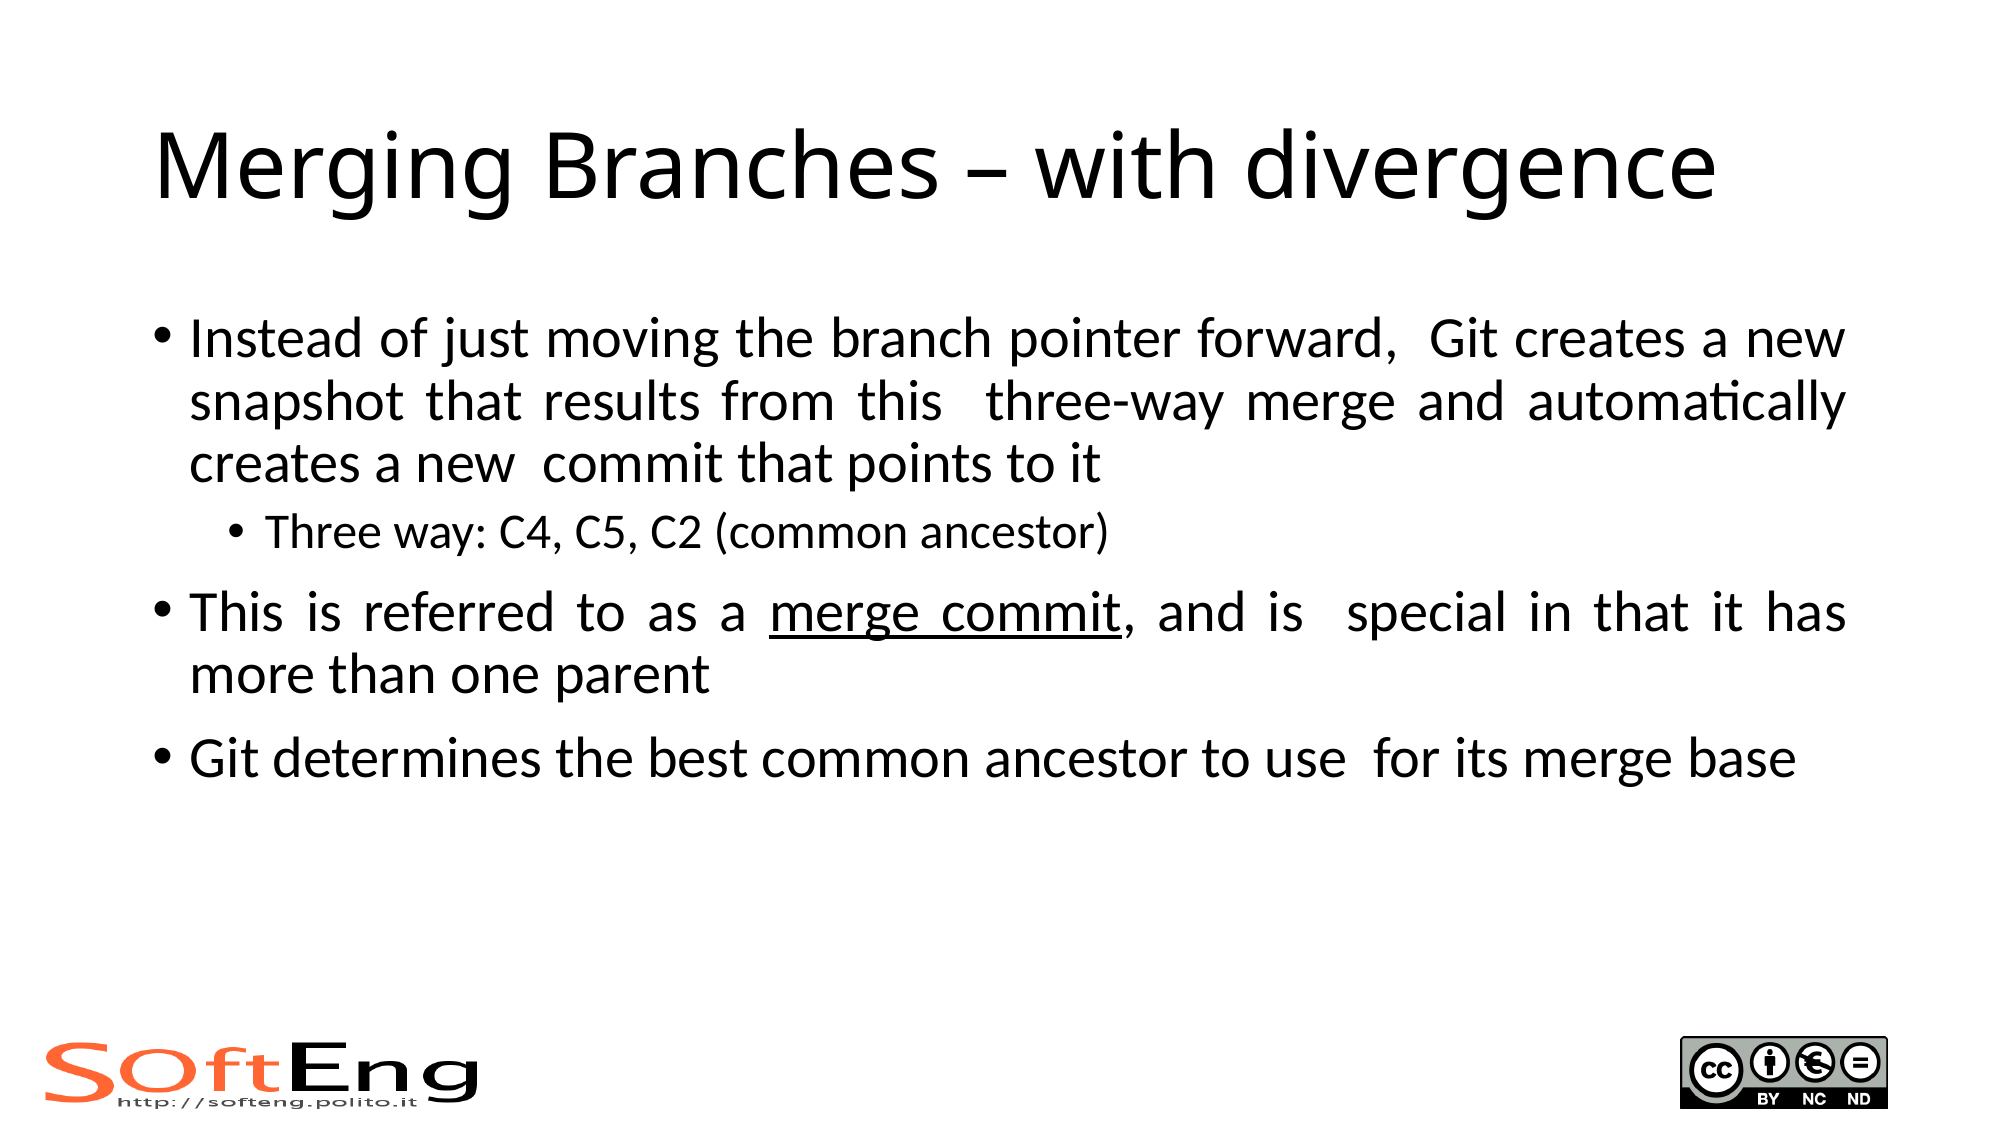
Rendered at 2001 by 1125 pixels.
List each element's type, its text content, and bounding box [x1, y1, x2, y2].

picture [37, 1026, 488, 1119]
list Instead of just moving the branch pointer forward, Git creates a new snapshot that results from this three-way merge and automatically creates a new commit that points to it Three way: C4, C5, C2 (common ancestor) This is referred to as a merge commit, and is special in that it has more than one parent Git determines the best common ancestor to use for its merge base [137, 299, 1863, 1014]
title Merging Branches – with divergence [137, 59, 1863, 278]
picture [1680, 1036, 1888, 1109]
